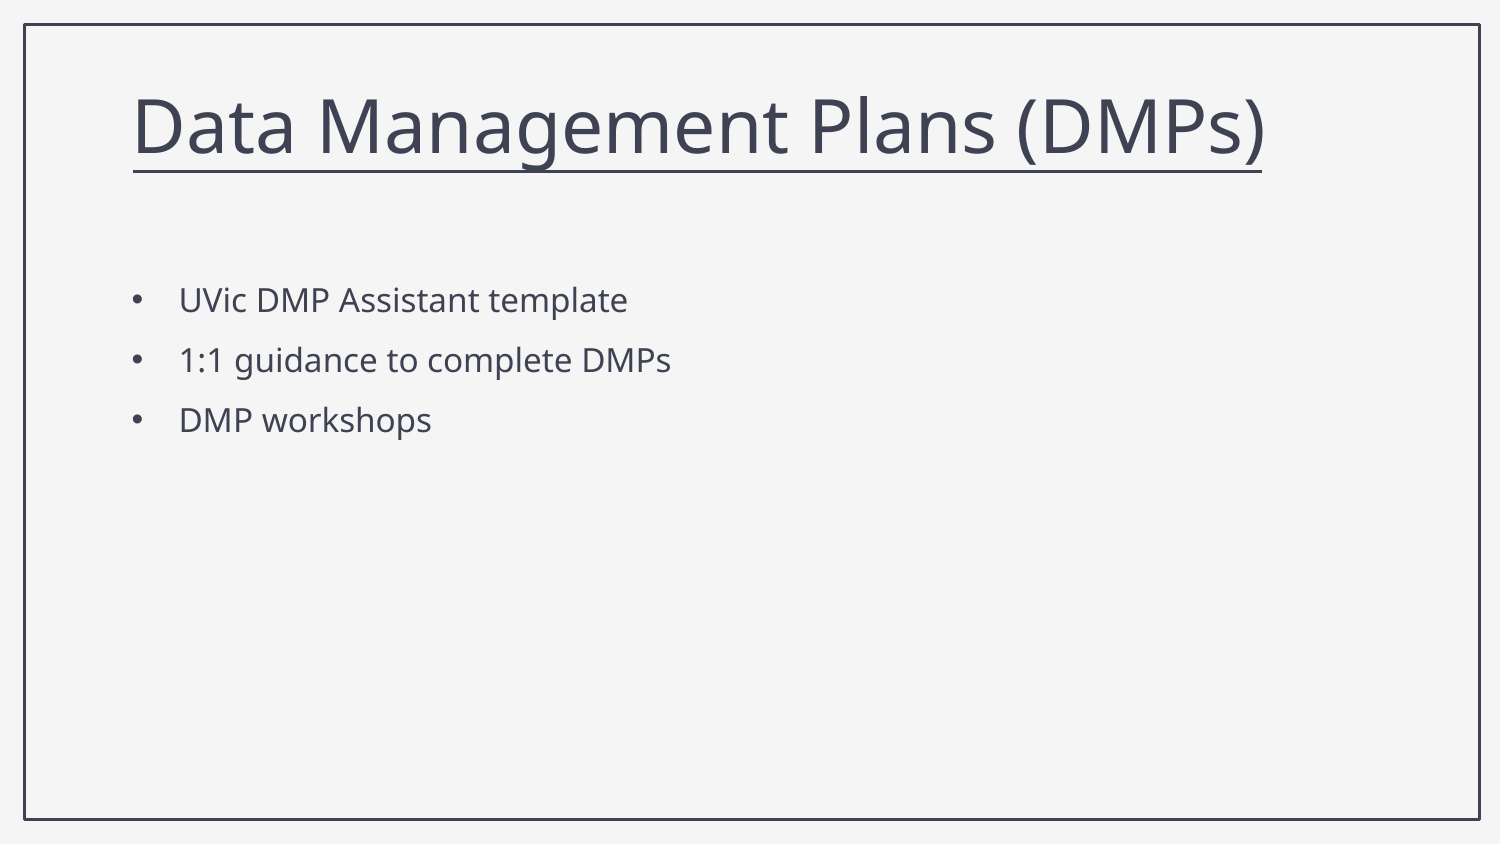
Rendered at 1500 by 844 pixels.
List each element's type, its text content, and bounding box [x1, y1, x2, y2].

title Data Management Plans (DMPs) [116, 63, 1322, 191]
subtitle UVic DMP Assistant template 1:1 guidance to complete DMPs DMP workshops [116, 244, 1405, 600]
